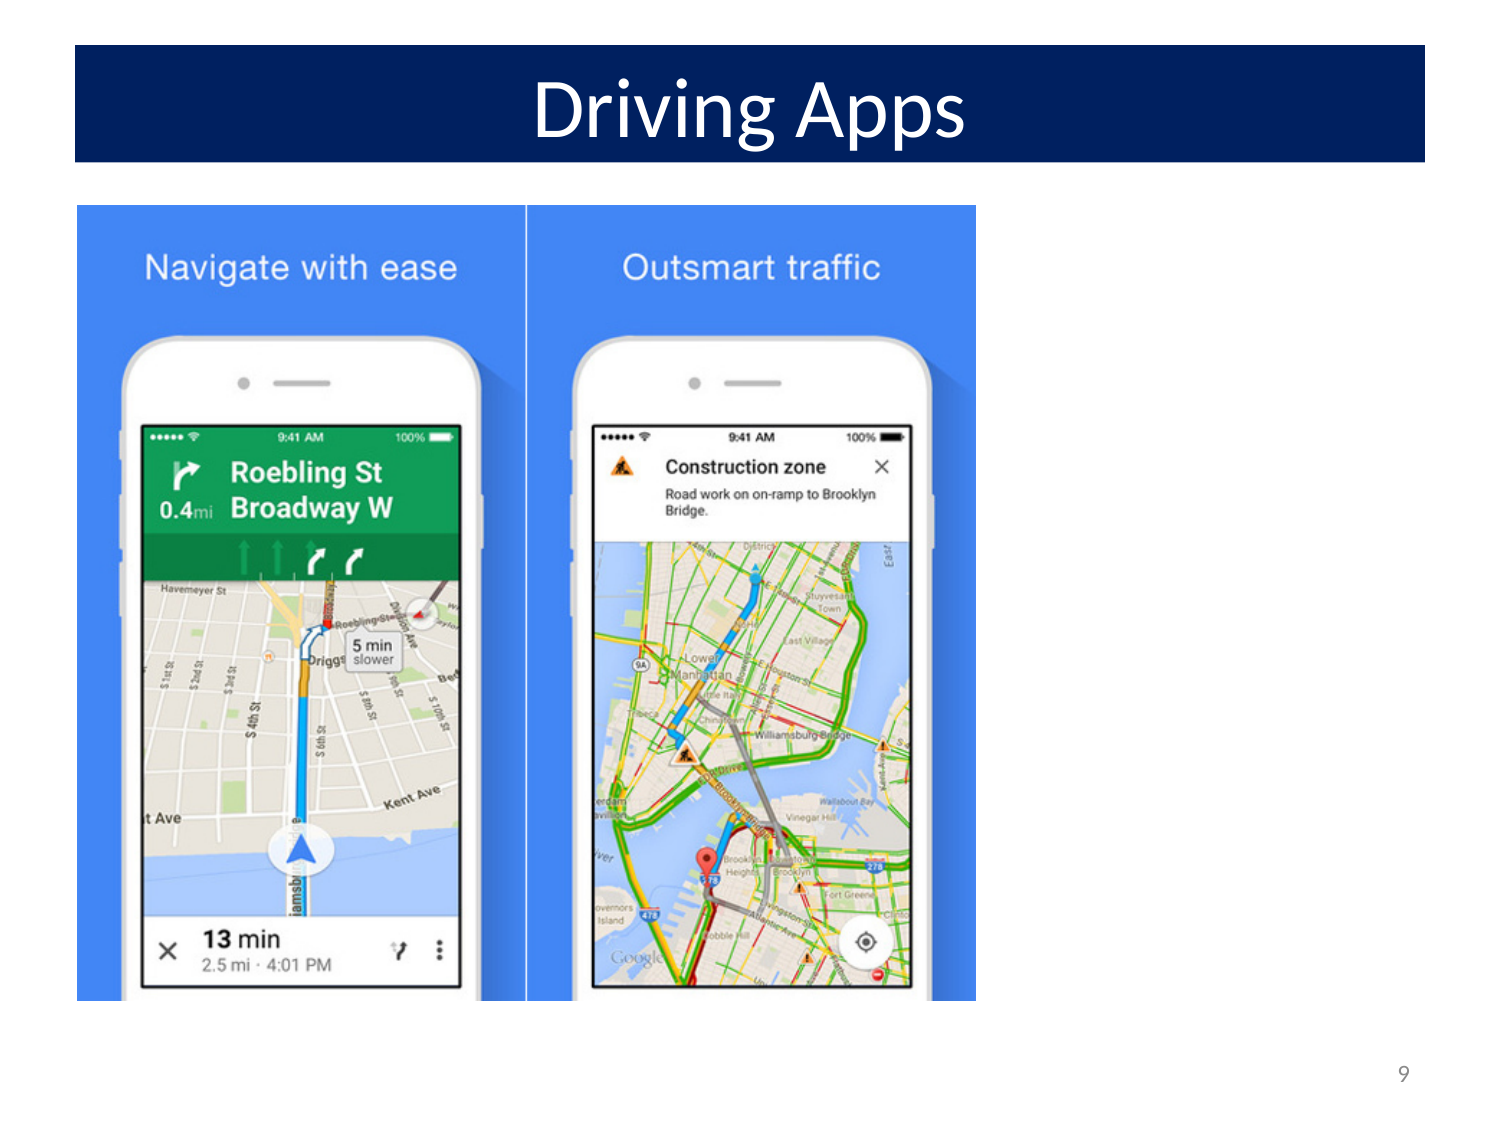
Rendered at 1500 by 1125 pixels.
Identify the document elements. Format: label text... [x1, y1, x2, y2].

slide_number 9 [1074, 1042, 1425, 1103]
picture [76, 205, 976, 1001]
title Driving Apps [75, 45, 1425, 163]
